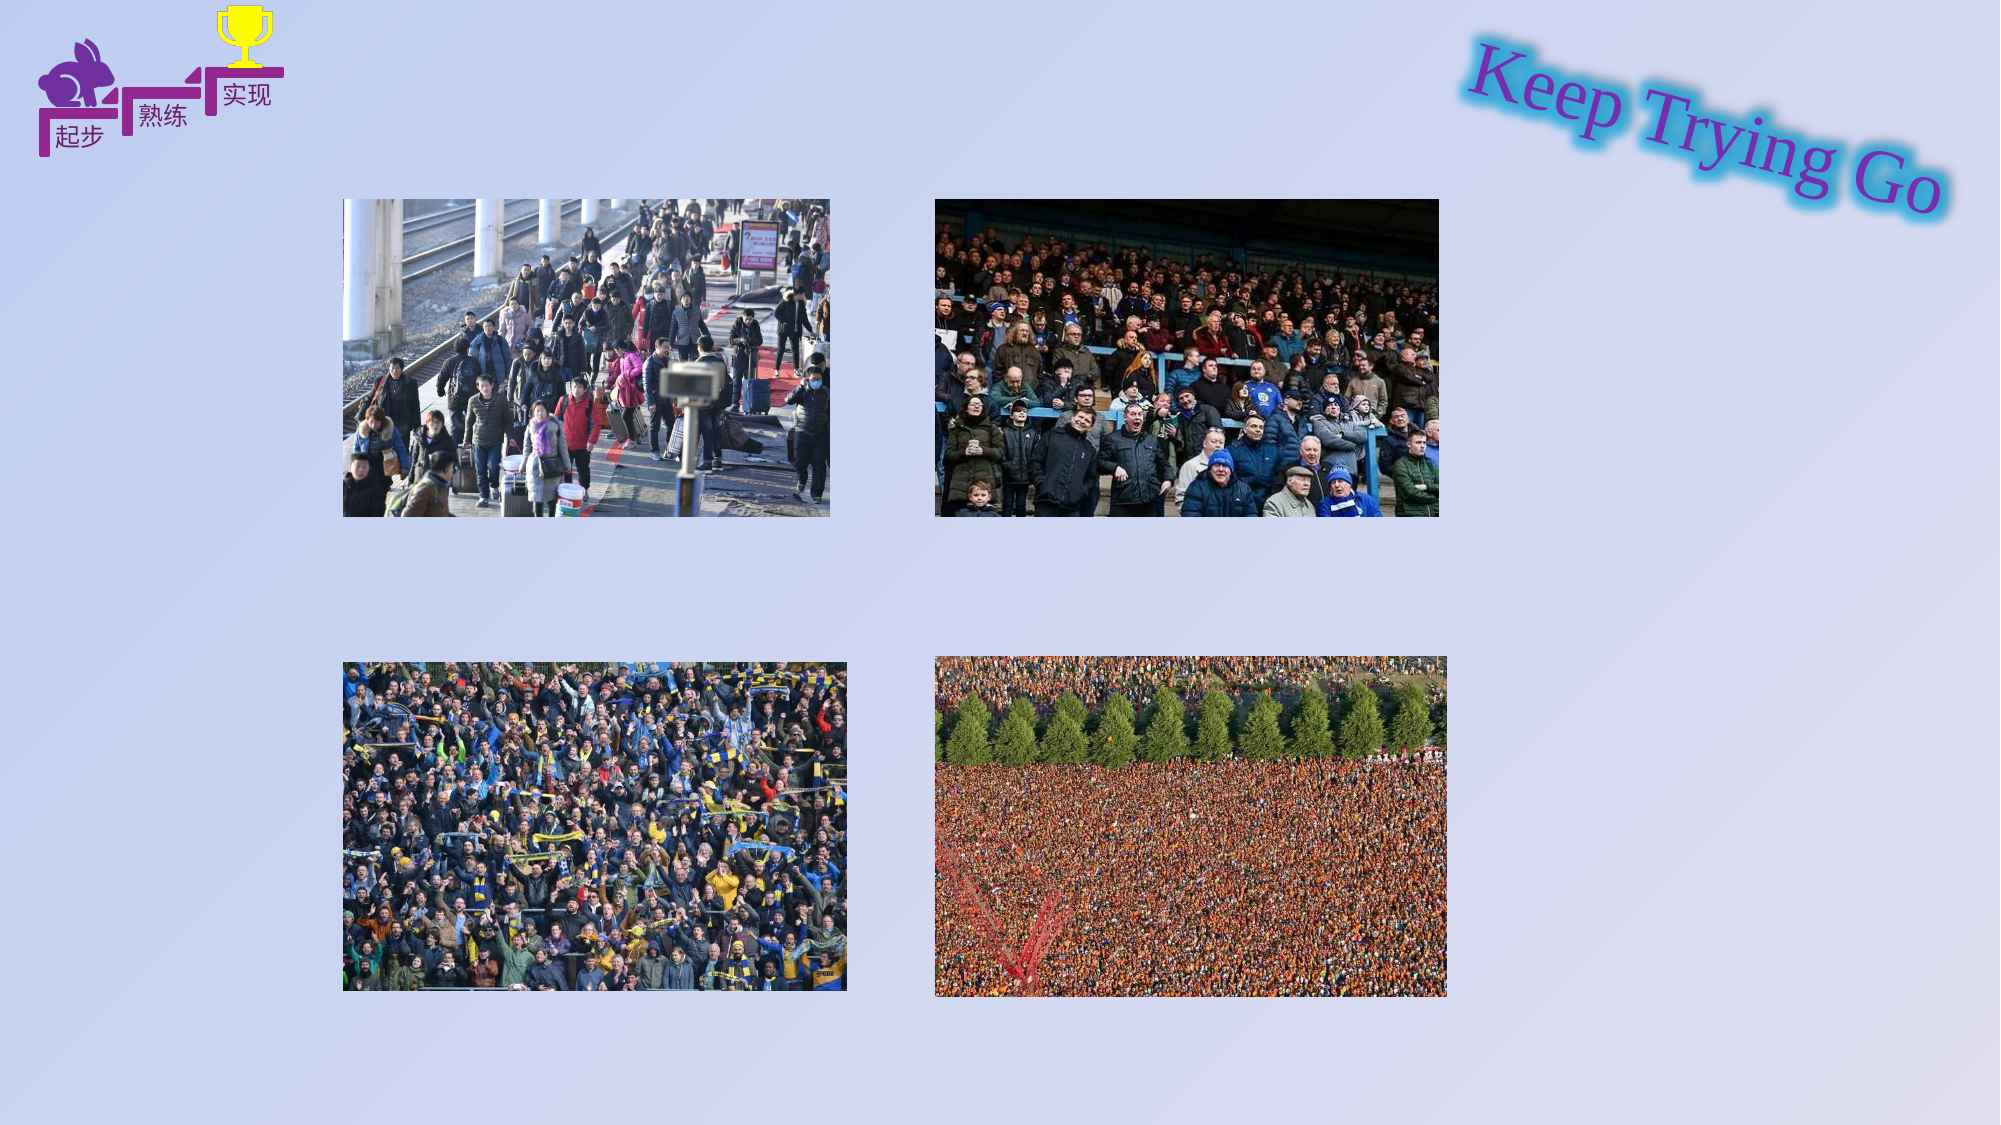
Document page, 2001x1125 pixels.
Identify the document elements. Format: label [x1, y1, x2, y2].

picture [935, 199, 1439, 518]
picture [343, 199, 830, 518]
picture [207, 0, 283, 75]
picture [343, 662, 847, 991]
picture [28, 24, 125, 121]
picture [935, 656, 1447, 997]
